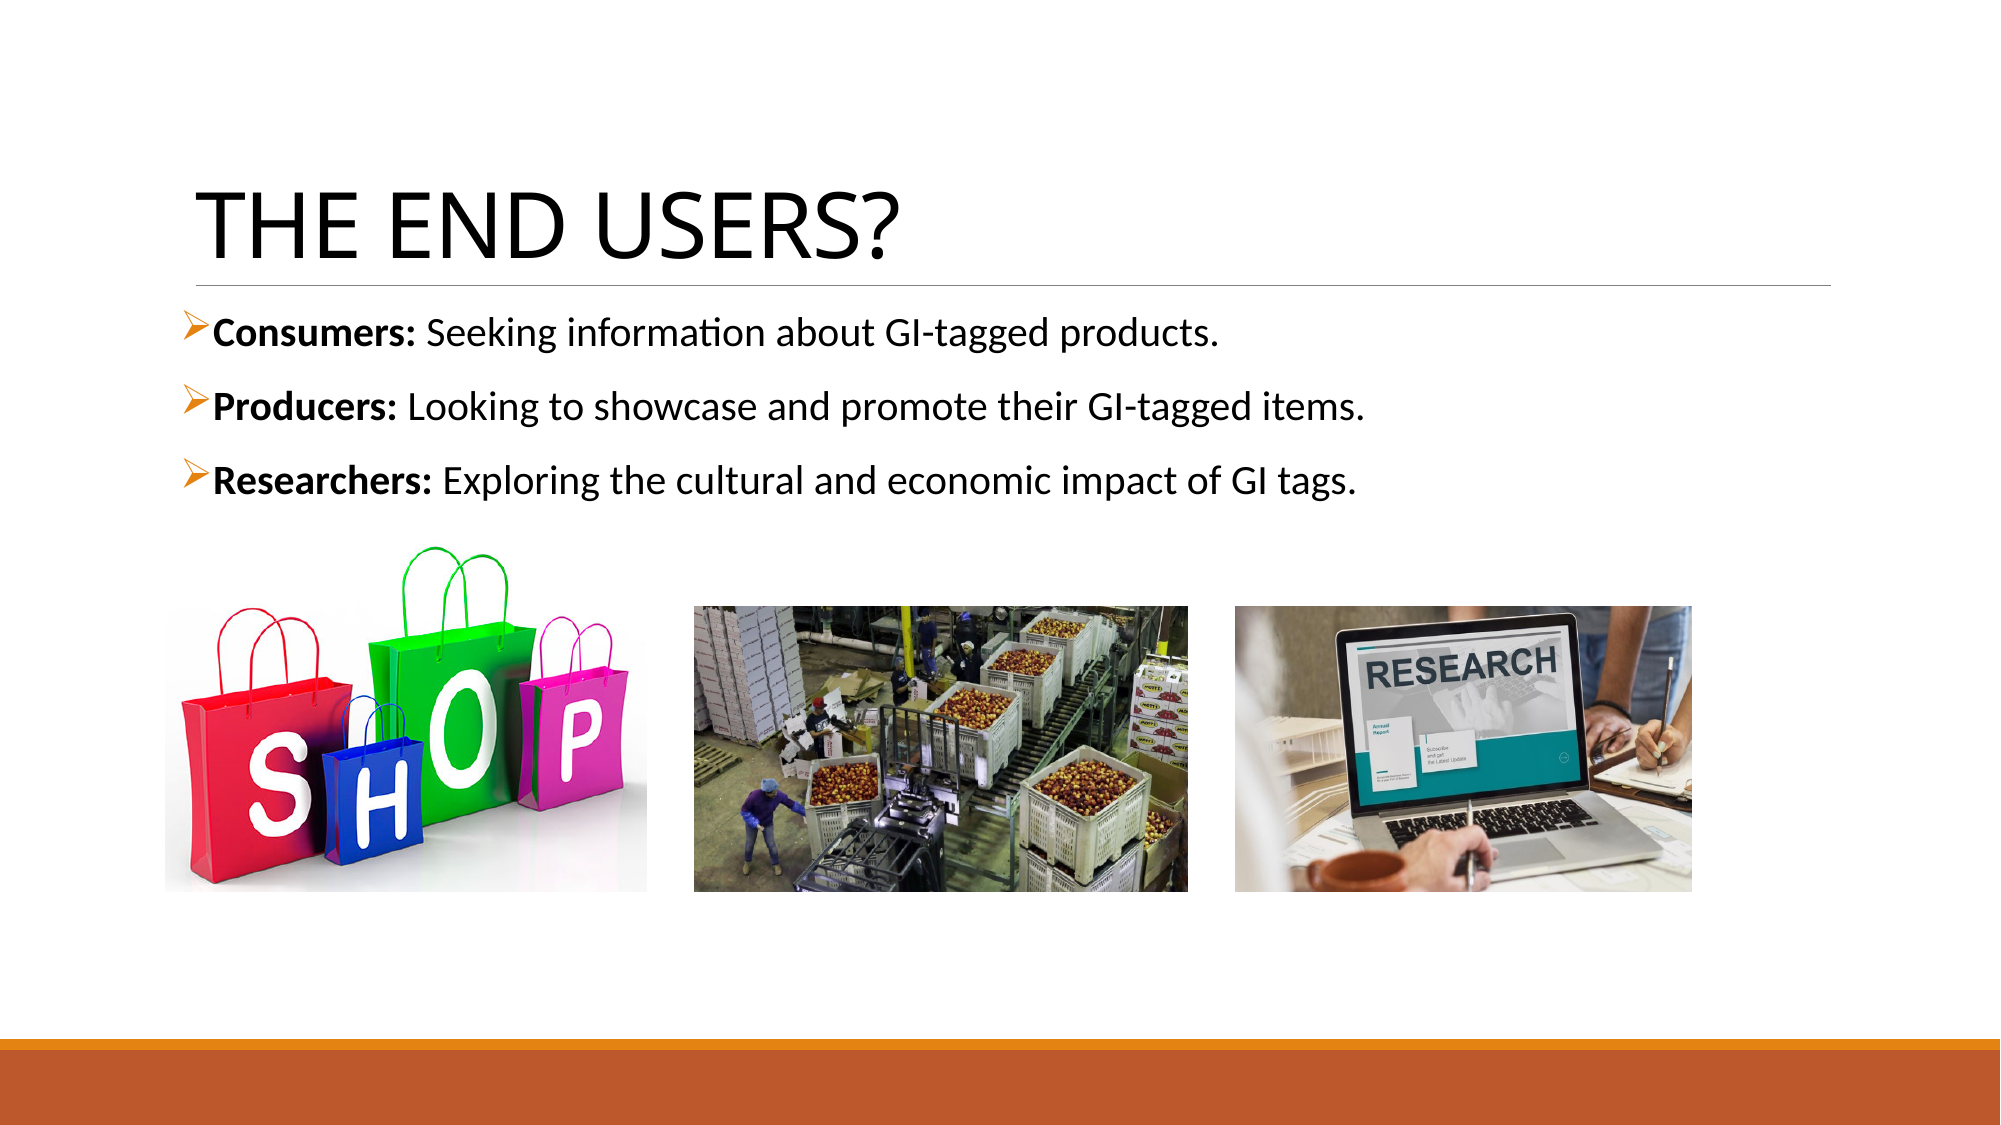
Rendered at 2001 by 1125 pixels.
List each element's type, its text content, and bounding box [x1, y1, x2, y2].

picture [693, 606, 1188, 892]
list Consumers: Seeking information about GI-tagged products. Producers: Looking to showcase and promote their GI-tagged items. Researchers: Exploring the cultural and economic impact of GI tags. [180, 302, 1830, 963]
picture [1234, 606, 1693, 892]
picture [164, 525, 647, 892]
title THE END USERS? [180, 47, 1830, 285]
